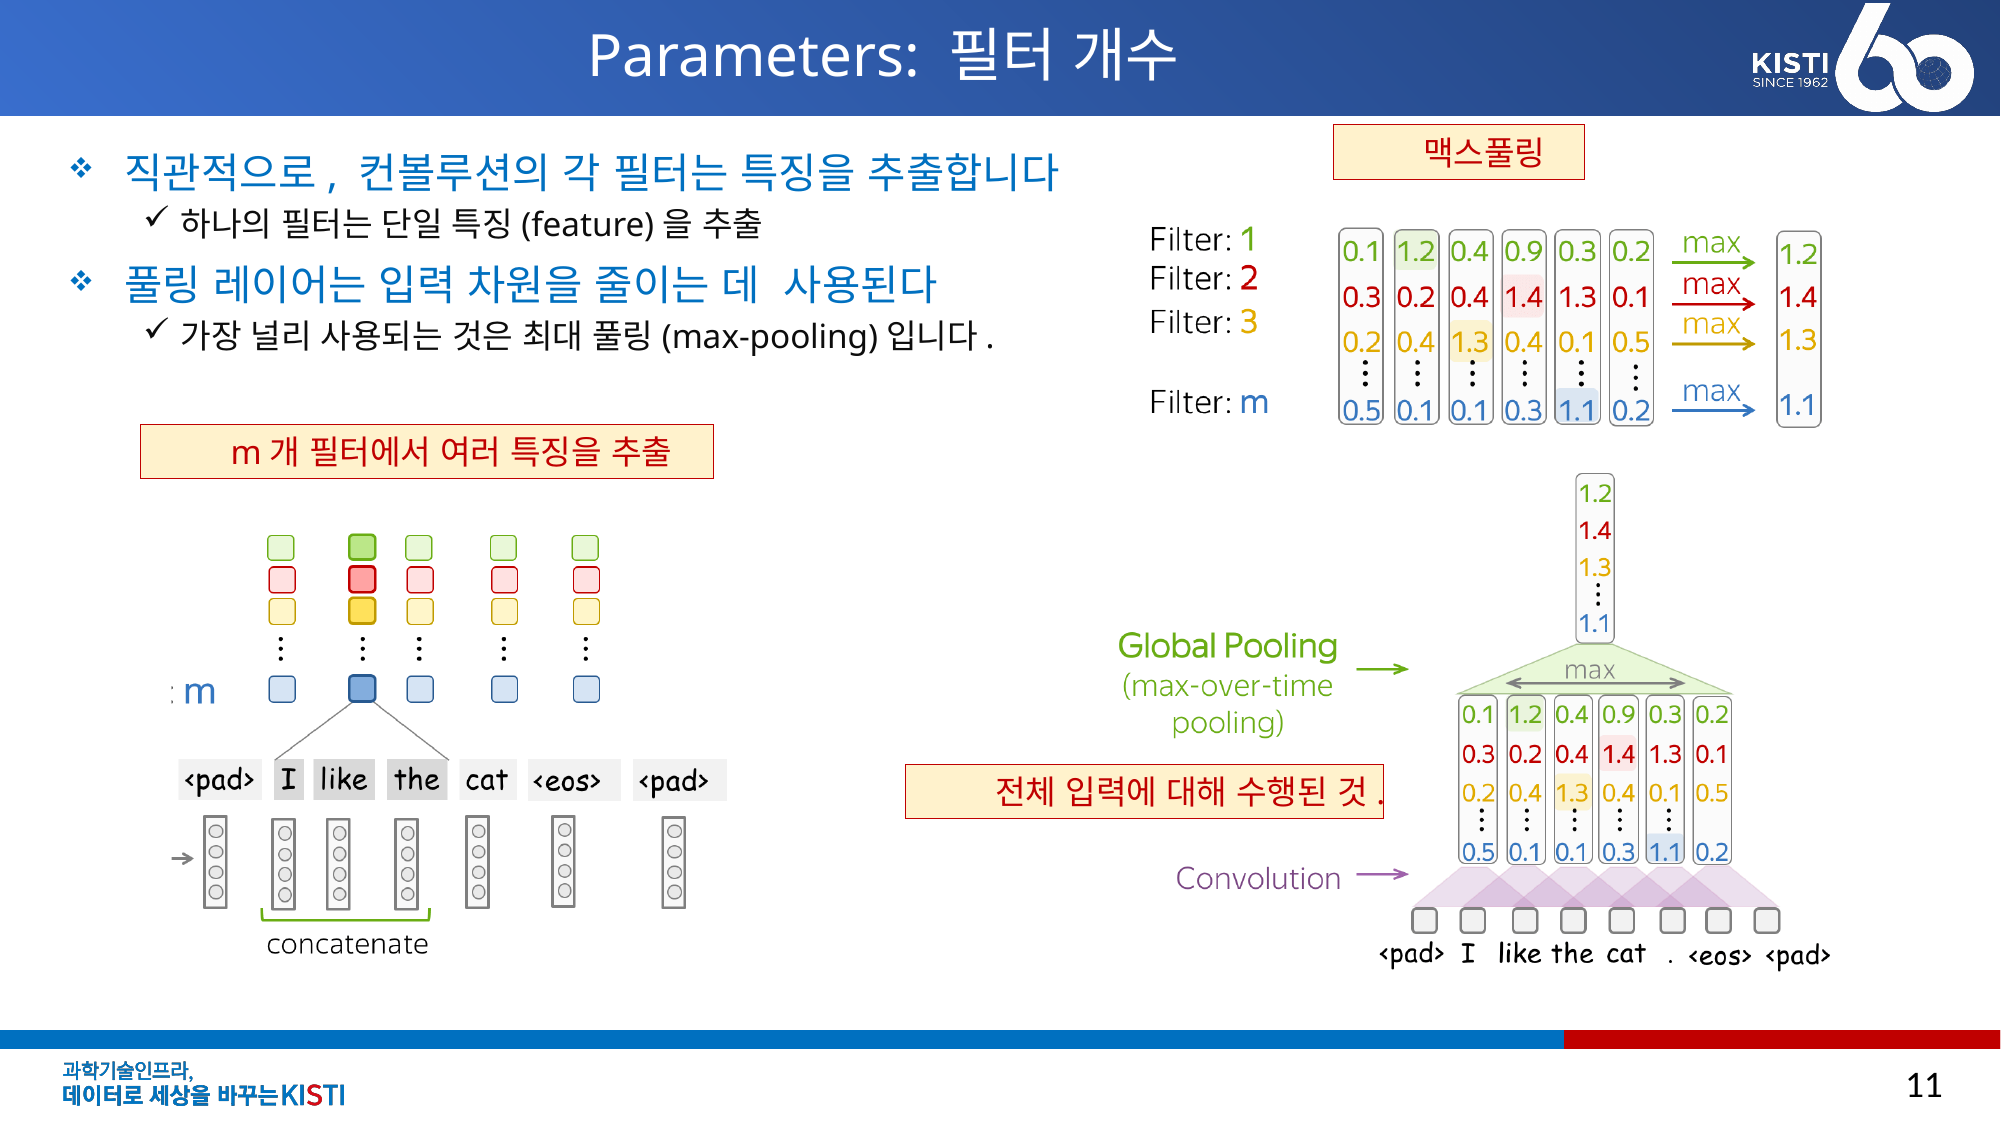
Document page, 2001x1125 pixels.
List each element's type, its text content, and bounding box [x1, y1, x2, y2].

text_box 전체 입력에 대해 수행된 것. [905, 764, 1110, 819]
picture [1753, 3, 1974, 112]
picture [171, 472, 795, 966]
text_box 맥스풀링 [1333, 124, 1585, 180]
picture [1110, 457, 1839, 977]
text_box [1127, 191, 1839, 455]
picture [63, 1061, 344, 1106]
list 직관적으로, 컨볼루션의 각 필터는 특징을 추출합니다 하나의 필터는 단일 특징(feature)을 추출 풀링 레이어는 입력 차원을 줄이는 데 사용된다 가장 널리 사용되는 것은 최대 풀링(max-pooling)입니다. [53, 144, 1947, 1015]
text_box m개 필터에서 여러 특징을 추출 [140, 424, 714, 479]
slide_number 11 [1605, 1053, 1958, 1113]
title Parameters: 필터 개수 [63, 0, 1720, 116]
